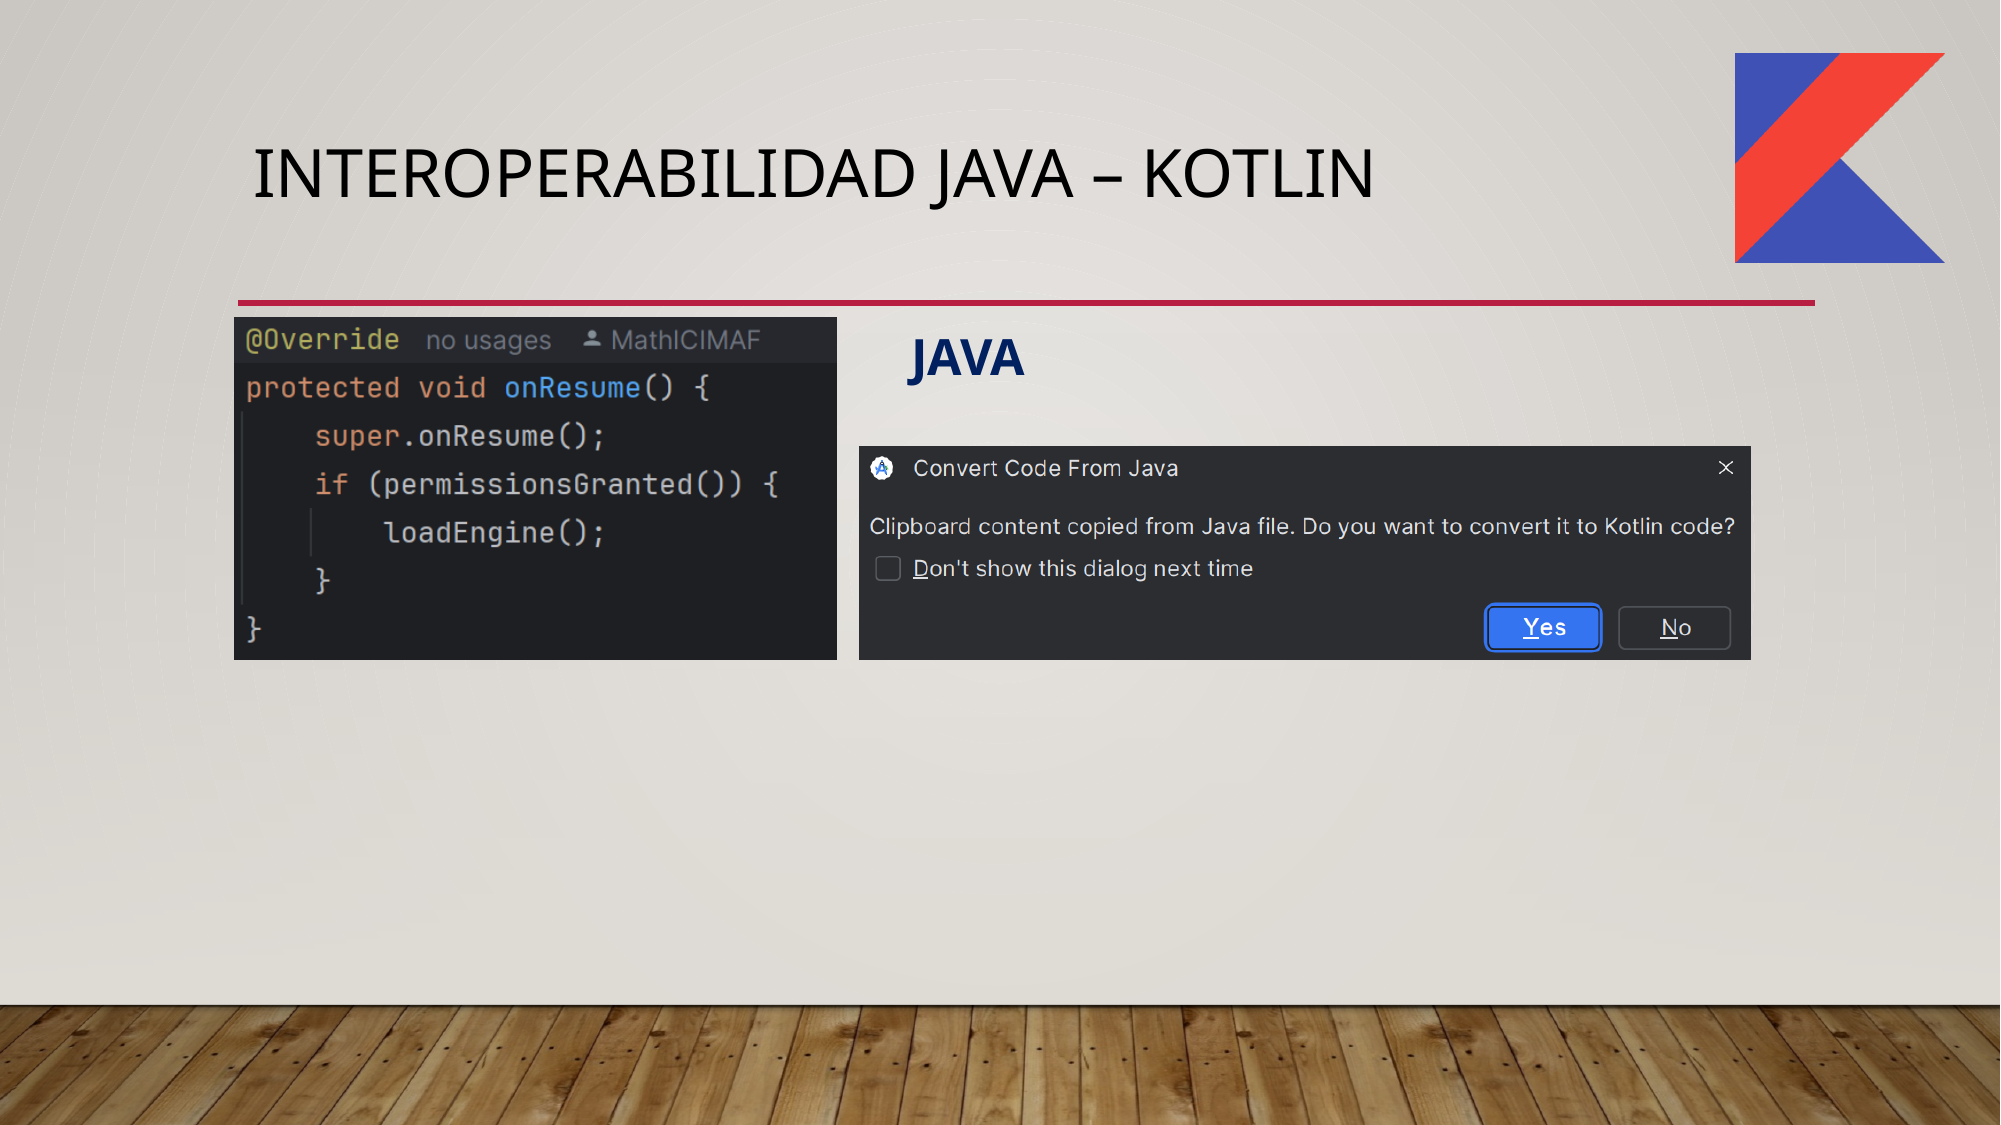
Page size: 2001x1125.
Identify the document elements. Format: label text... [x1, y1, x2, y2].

picture [0, 1005, 2000, 1125]
picture [1680, 0, 2000, 318]
text_box JAVA [838, 317, 1101, 393]
picture [234, 317, 838, 660]
picture [859, 445, 1752, 660]
title Interoperabilidad Java – Kotlin [238, 131, 1680, 305]
